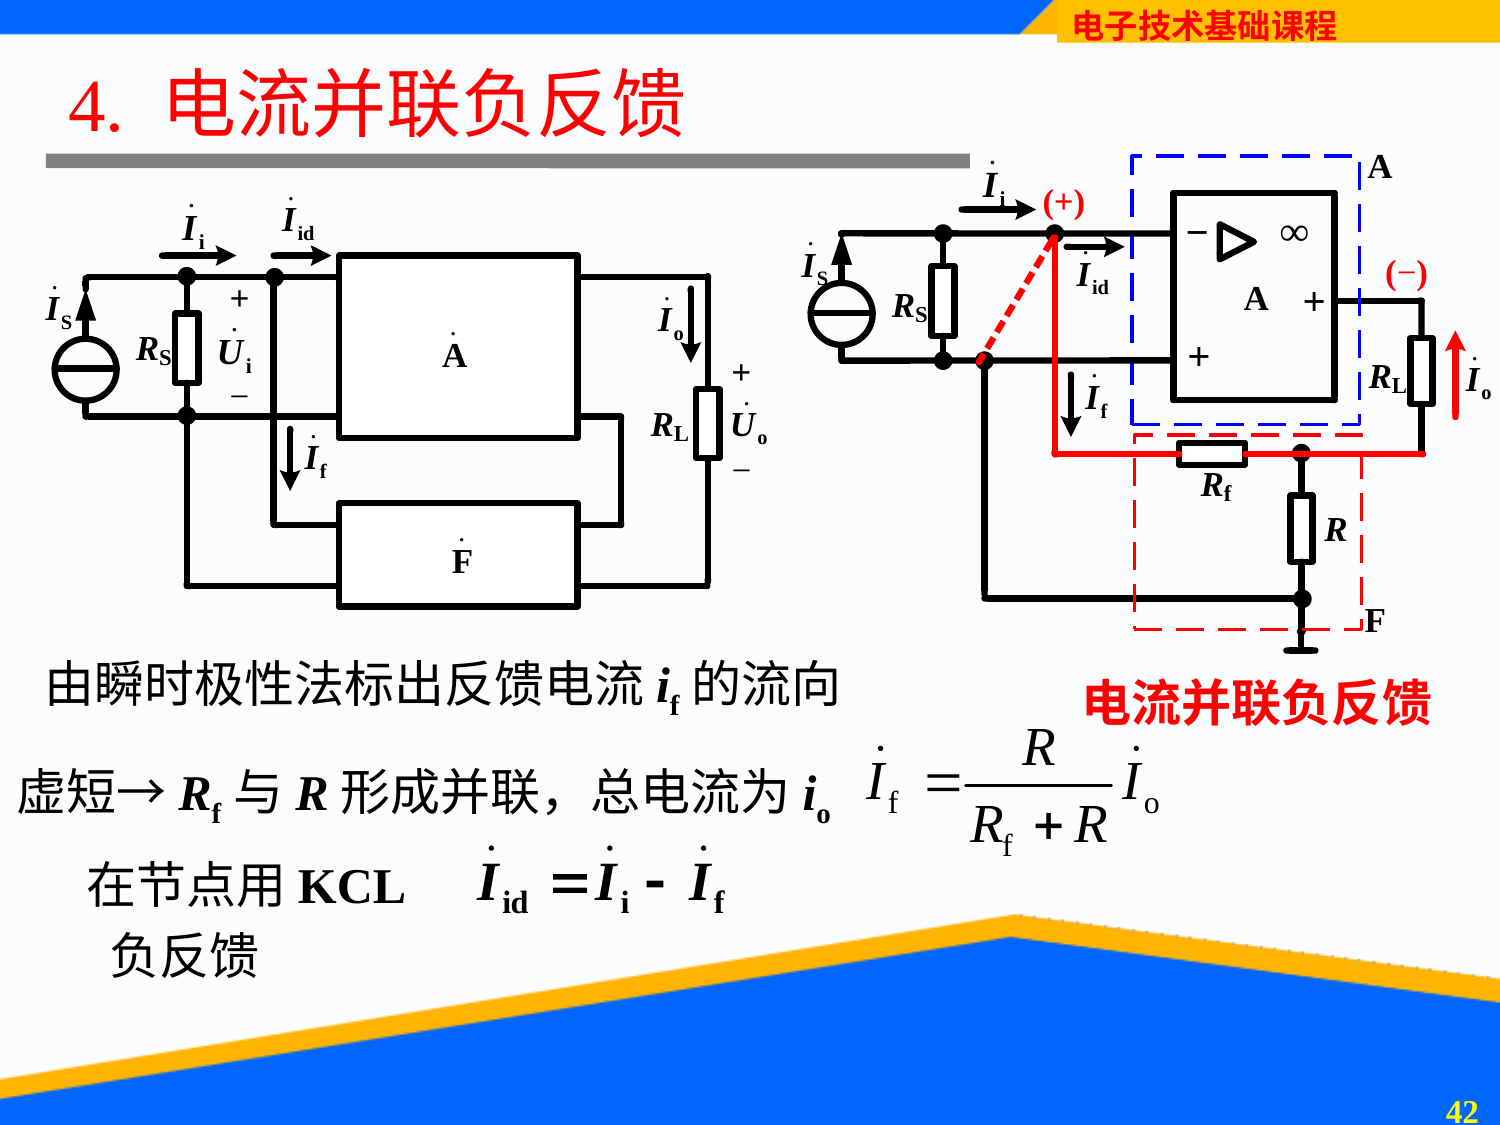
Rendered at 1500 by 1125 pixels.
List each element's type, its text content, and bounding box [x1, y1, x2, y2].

picture [0, 0, 1500, 1125]
text_box 电流并联负反馈 [1067, 664, 1447, 740]
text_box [1441, 326, 1500, 424]
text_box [1056, 367, 1086, 441]
text_box 由瞬时极性法标出反馈电流if的流向 [29, 645, 927, 729]
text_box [1381, 243, 1432, 299]
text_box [791, 137, 1440, 658]
text_box 虚短→Rf与R形成并联，总电流为io [1, 753, 846, 837]
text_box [972, 230, 1061, 369]
title 4. 电流并联负反馈 [53, 42, 1069, 161]
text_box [35, 190, 777, 614]
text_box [1038, 173, 1089, 227]
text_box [1048, 230, 1430, 461]
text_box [856, 712, 1170, 869]
slide_number 41 [1399, 1082, 1495, 1125]
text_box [954, 153, 1129, 428]
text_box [466, 839, 739, 928]
text_box 在节点用KCL [71, 845, 421, 921]
text_box 负反馈 [94, 916, 275, 992]
